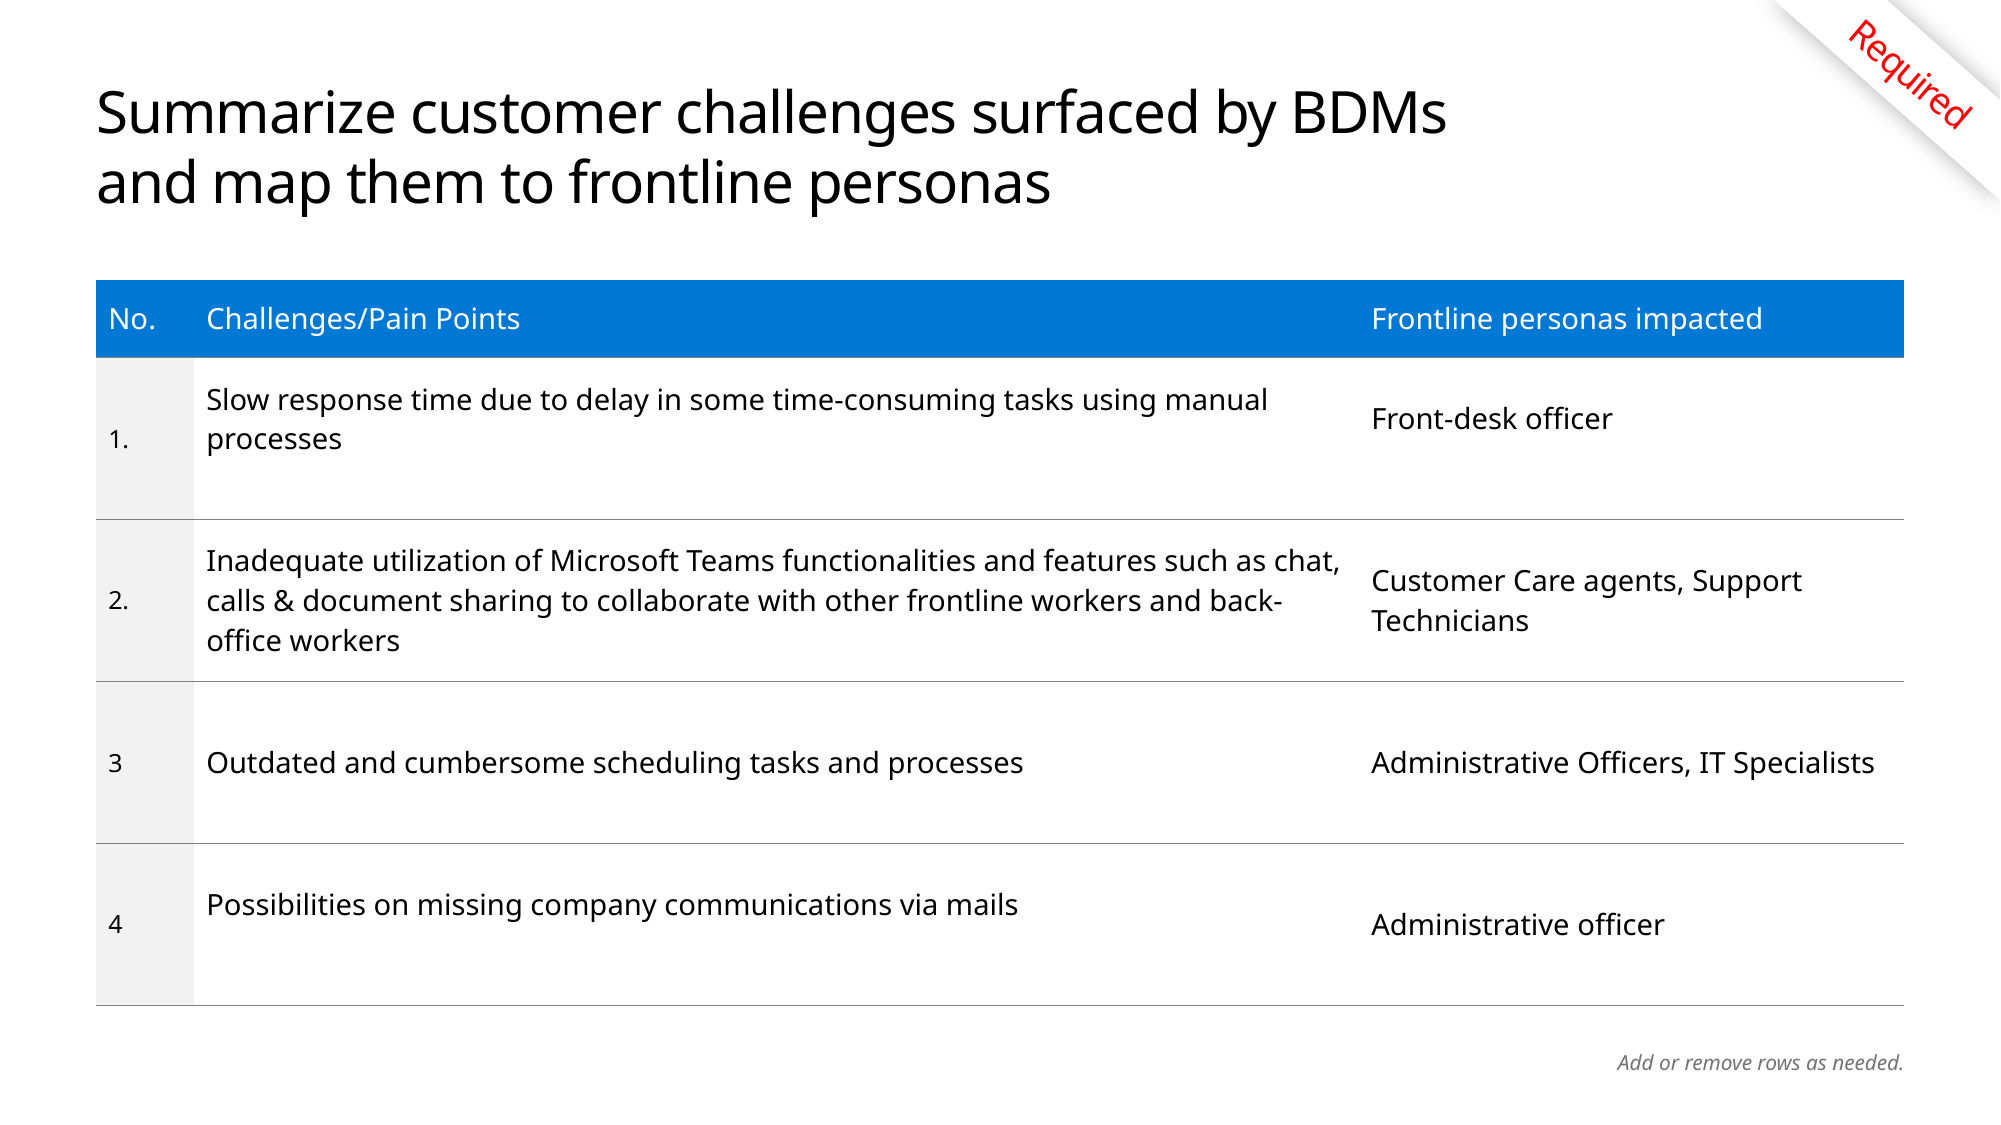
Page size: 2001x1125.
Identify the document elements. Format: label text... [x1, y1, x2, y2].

table_cell Inadequate utilization of Microsoft Teams functionalities and features such as chat, calls & document sharing to collaborate with other frontline workers and back-office workers [194, 520, 1360, 681]
table_cell Slow response time due to delay in some time-consuming tasks using manual processes [194, 358, 1360, 519]
table_header No. [96, 280, 194, 357]
table_cell Outdated and cumbersome scheduling tasks and processes [194, 682, 1360, 843]
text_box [1773, 0, 2000, 201]
table_cell 2. [96, 520, 194, 681]
table_cell Possibilities on missing company communications via mails [194, 844, 1360, 1005]
table_cell Customer Care agents, Support Technicians [1360, 520, 1904, 681]
table_header Challenges/Pain Points [194, 280, 1360, 357]
table_cell 4 [96, 844, 194, 1005]
table_cell Administrative officer [1360, 844, 1904, 1005]
table_header Frontline personas impacted [1360, 280, 1904, 357]
title Summarize customer challenges surfaced by BDMs and map them to frontline personas [96, 75, 1904, 217]
table_cell 3 [96, 682, 194, 843]
table_cell Front-desk officer [1360, 358, 1904, 519]
table_cell Administrative Officers, IT Specialists [1360, 682, 1904, 843]
table_cell 1. [96, 358, 194, 519]
text_box Add or remove rows as needed. [1049, 1050, 1905, 1076]
